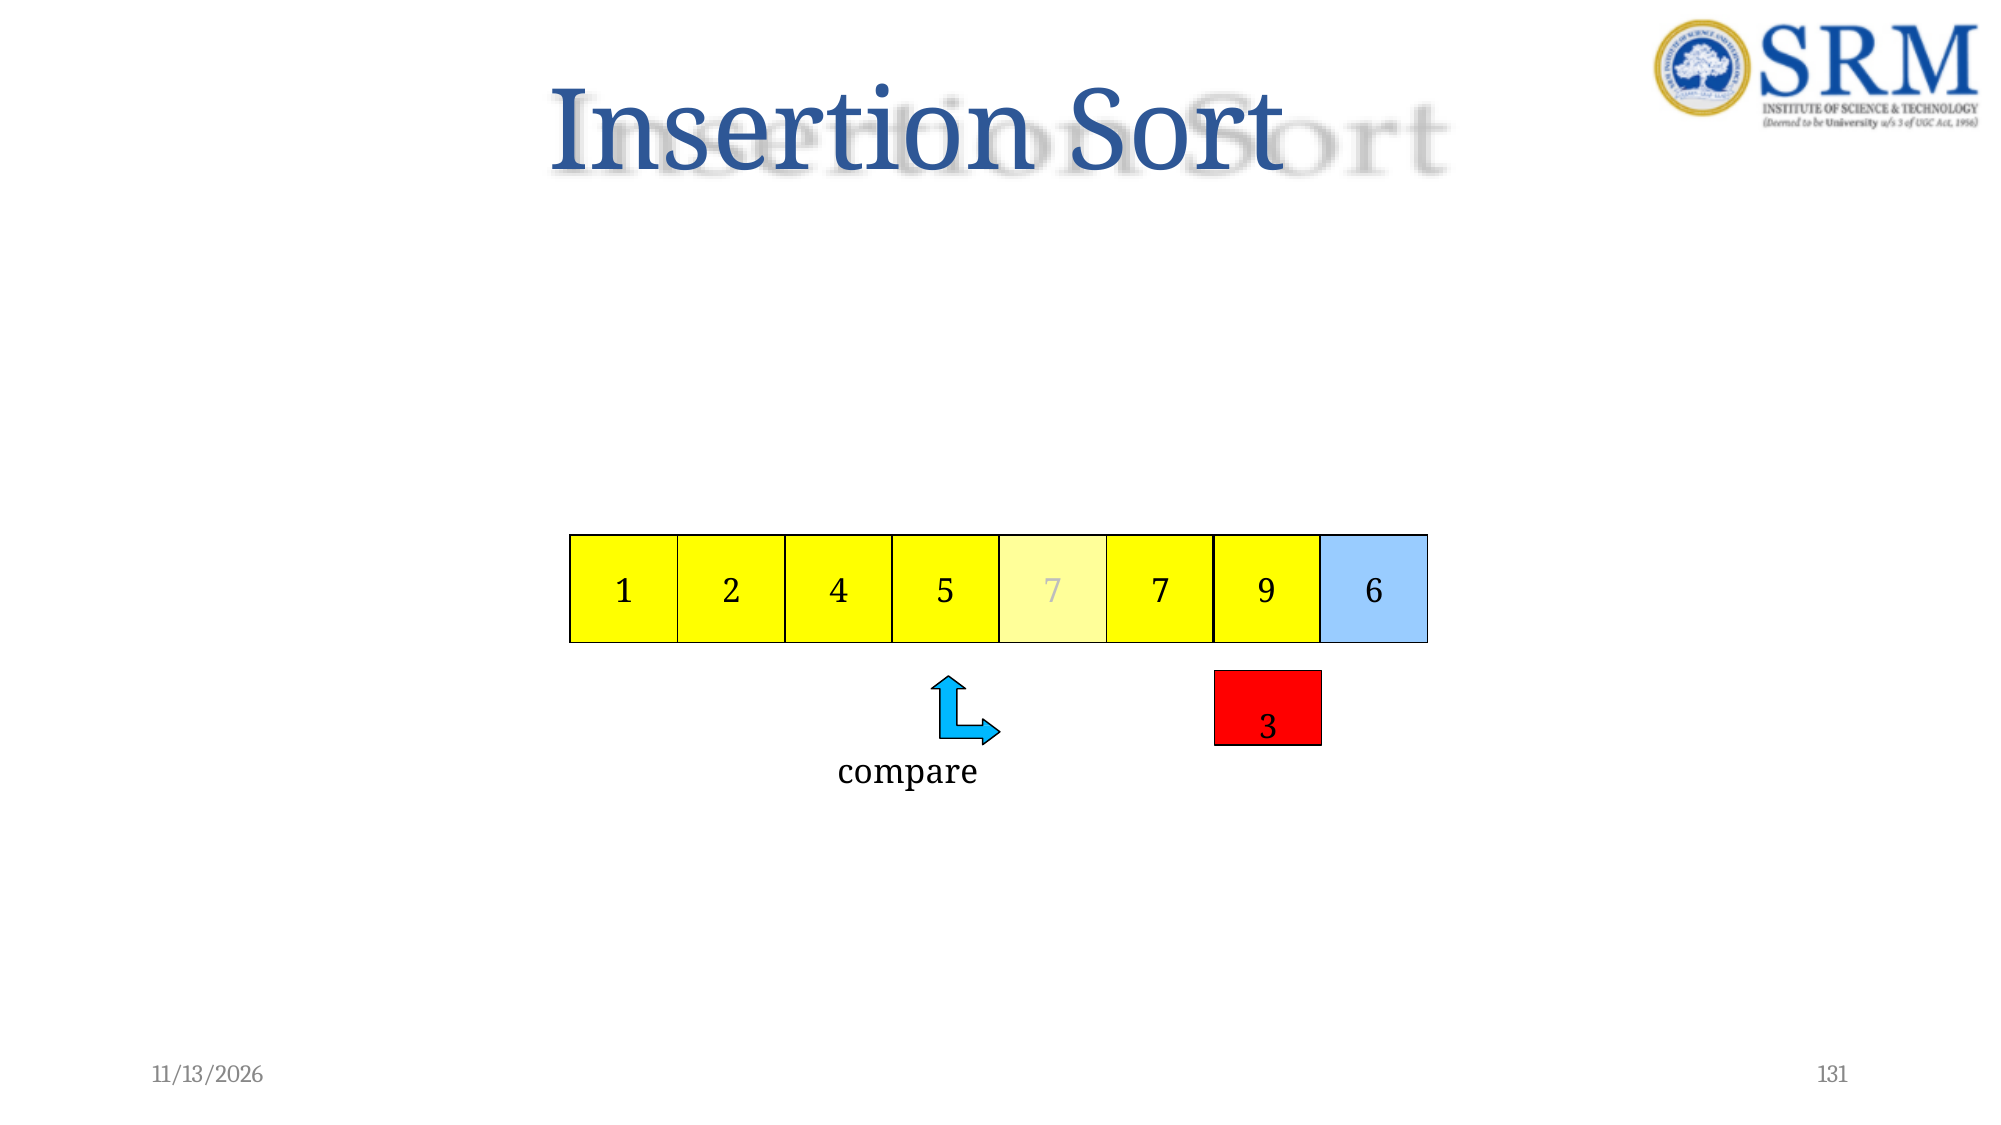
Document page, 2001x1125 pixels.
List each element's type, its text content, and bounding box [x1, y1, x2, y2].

table_header 1 [571, 536, 677, 642]
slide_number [137, 1042, 588, 1103]
text_box [447, 26, 1552, 280]
picture [1651, 0, 2000, 151]
slide_number 131 [1412, 1042, 1863, 1103]
table_header 2 [678, 536, 784, 642]
table_header 4 [786, 536, 891, 642]
table_header 5 [893, 536, 998, 642]
title Insertion Sort [546, 28, 1453, 219]
text_box [931, 675, 1000, 745]
table_header 6 [1321, 536, 1427, 642]
table_header 9 [1215, 536, 1319, 642]
table_header 7 [1107, 536, 1212, 642]
text_box compare [835, 747, 1016, 790]
text_box 3 [1214, 670, 1322, 745]
table_header 7 [1000, 536, 1106, 642]
